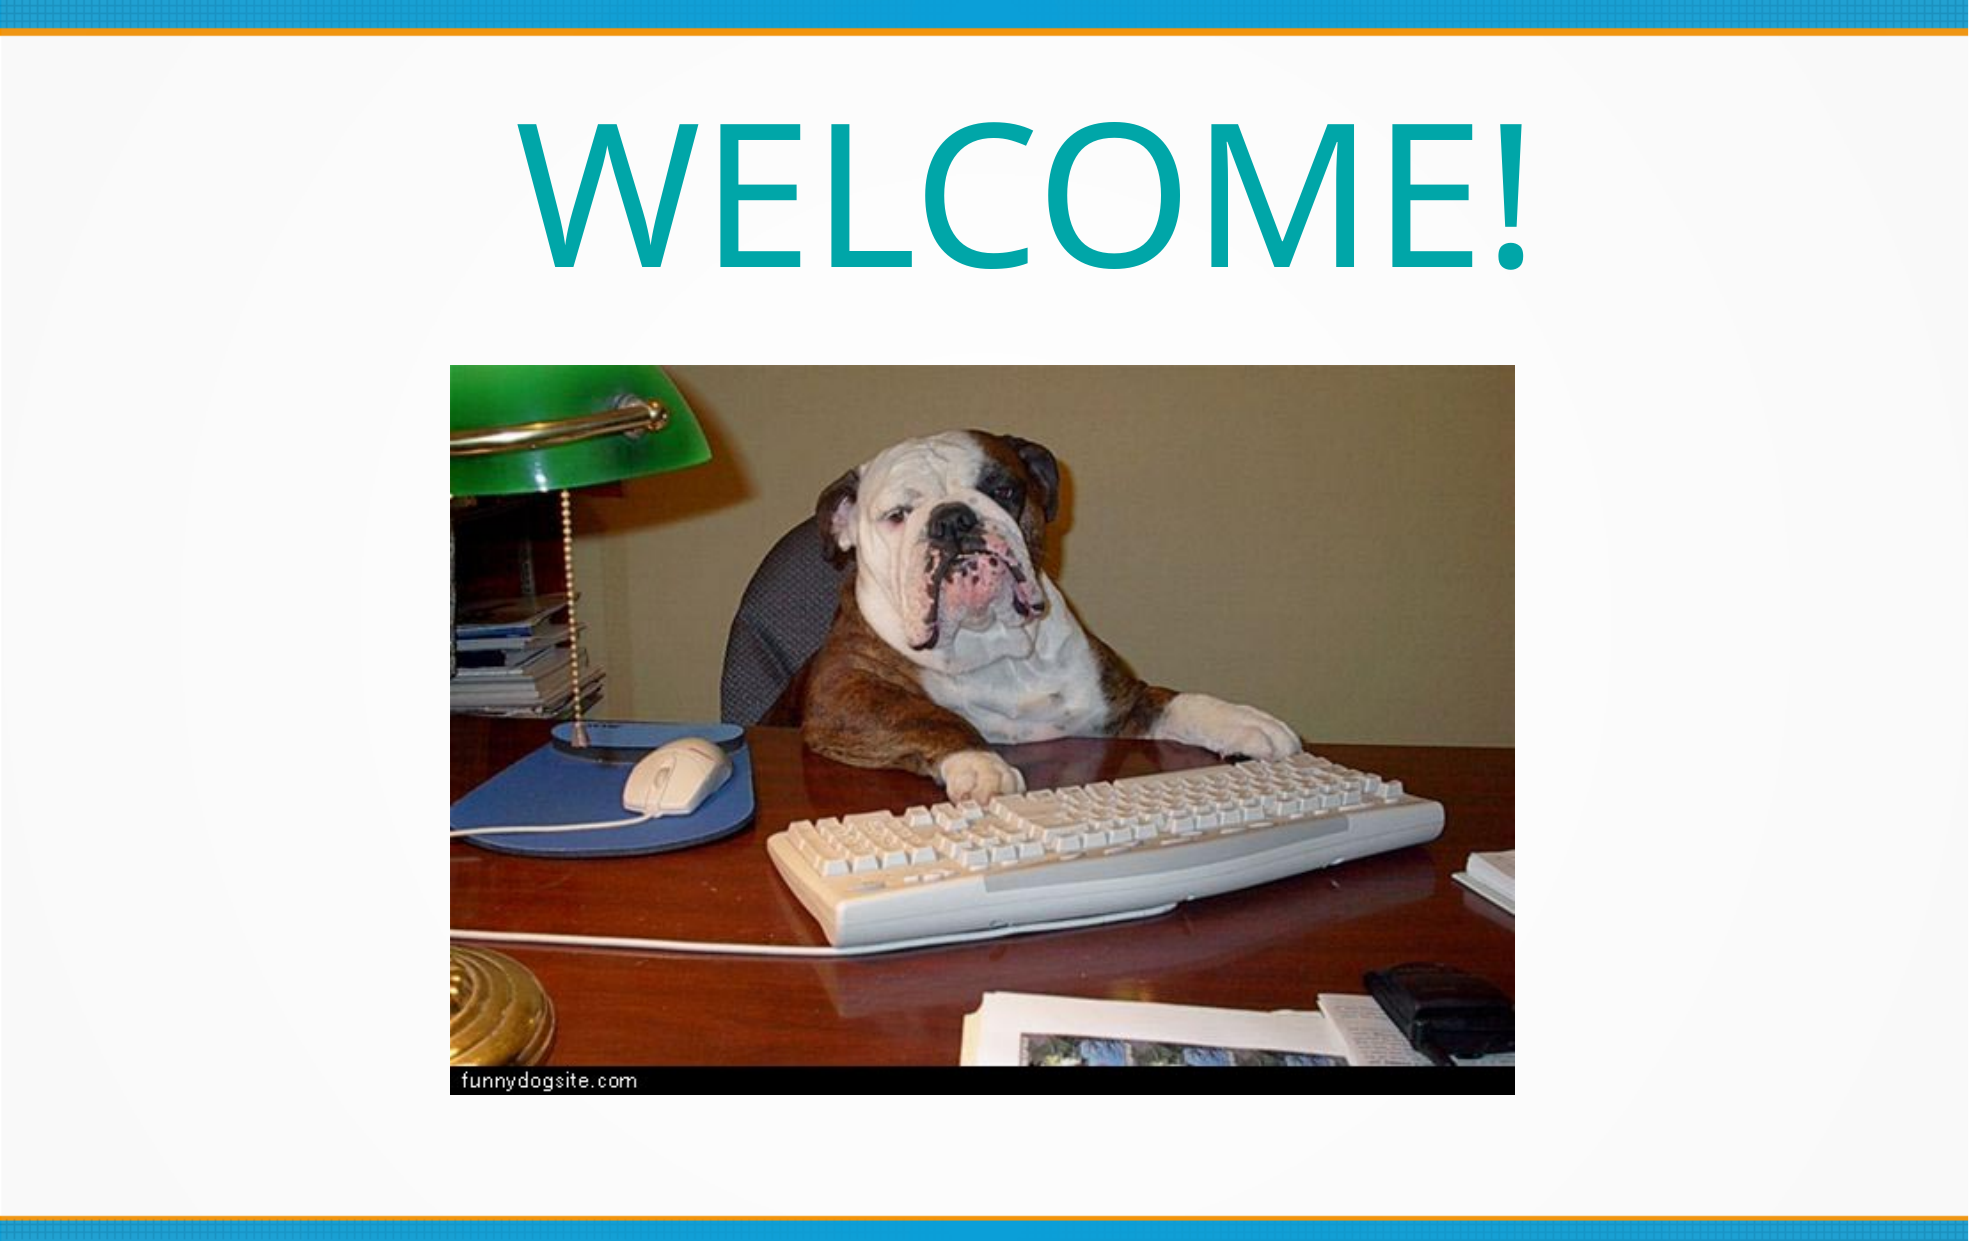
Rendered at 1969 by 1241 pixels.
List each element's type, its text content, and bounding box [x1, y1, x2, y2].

text_box WELCOME! [269, 29, 1785, 345]
picture [0, 0, 1969, 1241]
